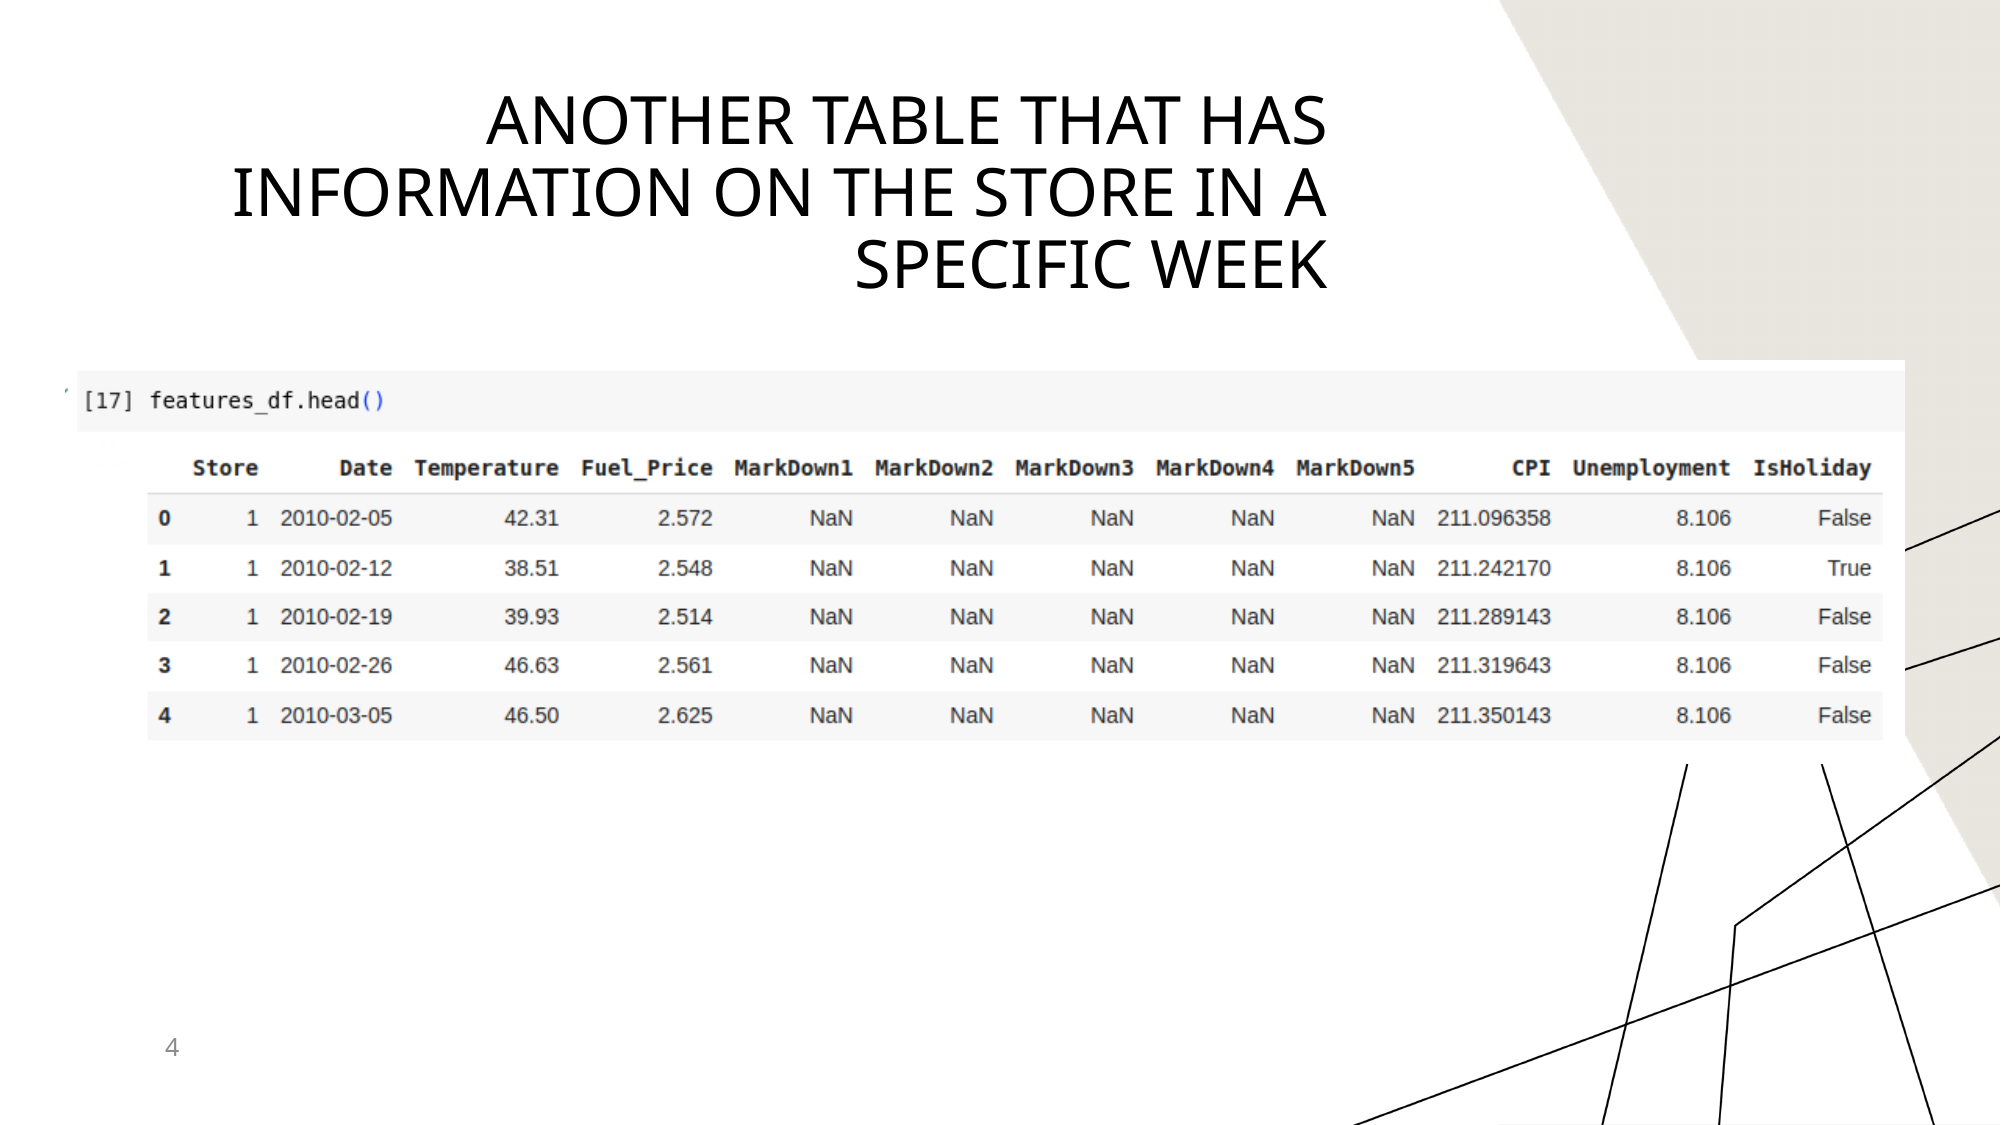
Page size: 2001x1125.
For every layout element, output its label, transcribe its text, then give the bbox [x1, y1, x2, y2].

title Another table that has information on the store in a specific week [150, 59, 1344, 330]
picture [65, 0, 2000, 1125]
slide_number 4 [150, 1024, 254, 1074]
